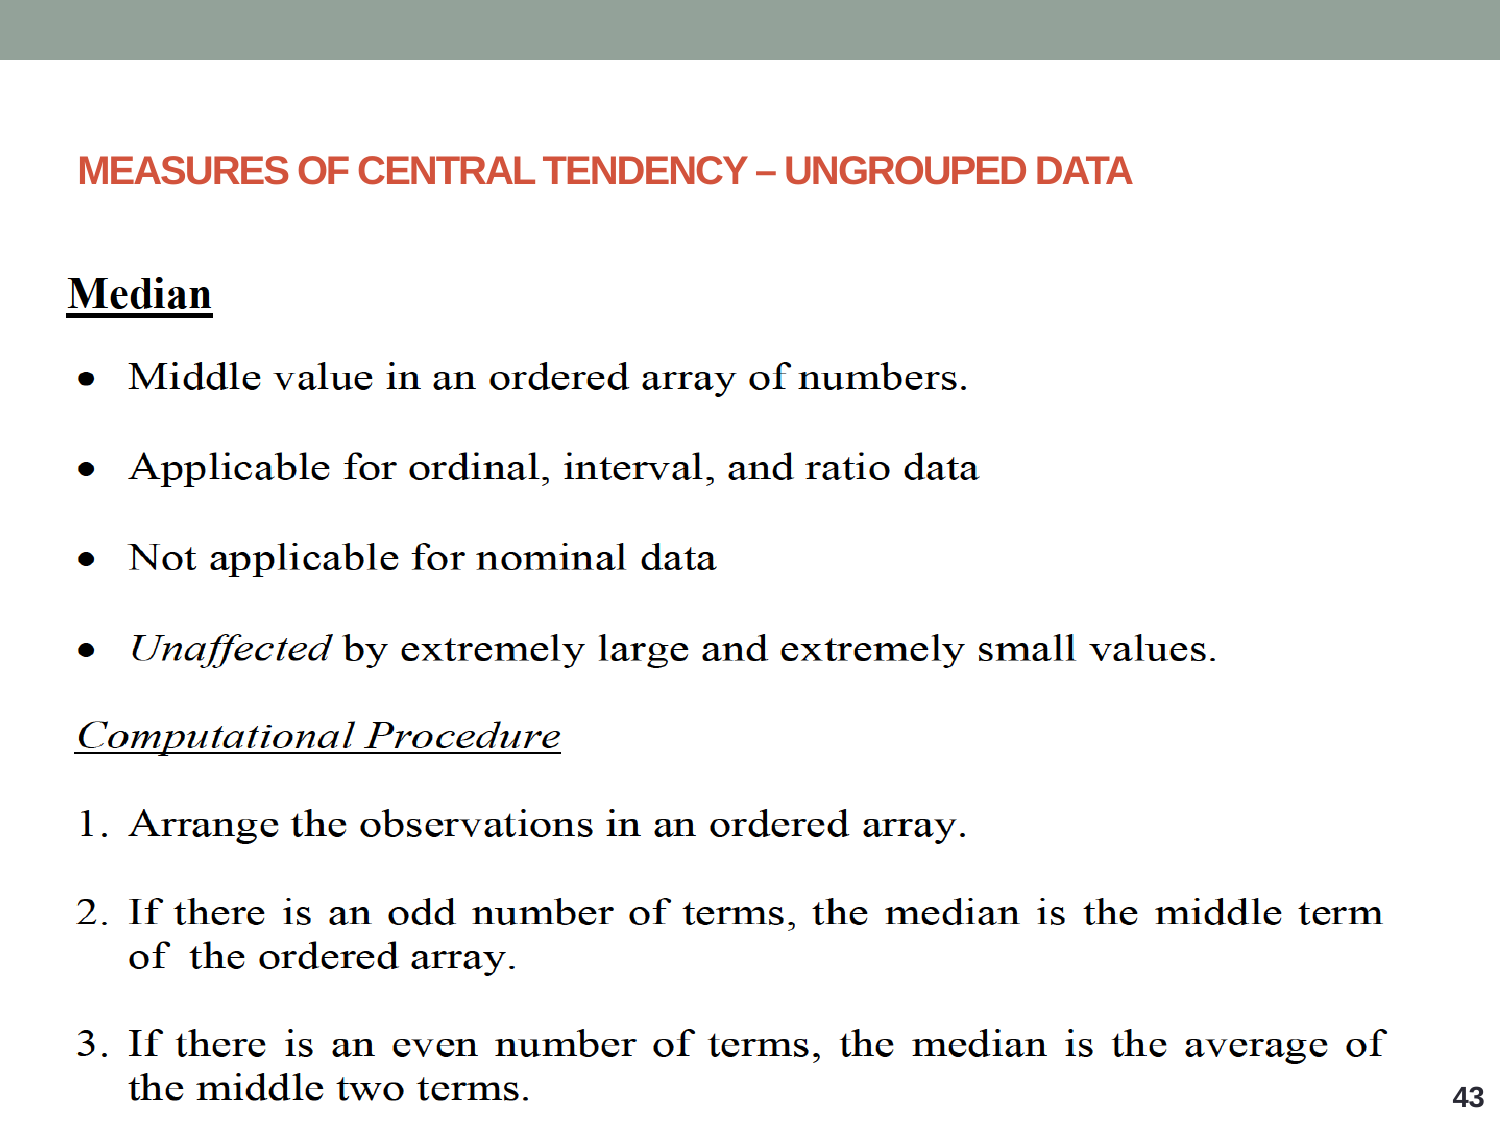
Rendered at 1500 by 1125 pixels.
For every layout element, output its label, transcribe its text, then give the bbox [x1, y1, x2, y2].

picture [49, 262, 226, 332]
title MEASURES OF CENTRAL TENDENCY – UNGROUPED DATA [62, 87, 1413, 250]
picture [53, 349, 1438, 1113]
slide_number 43 [1325, 1068, 1500, 1123]
